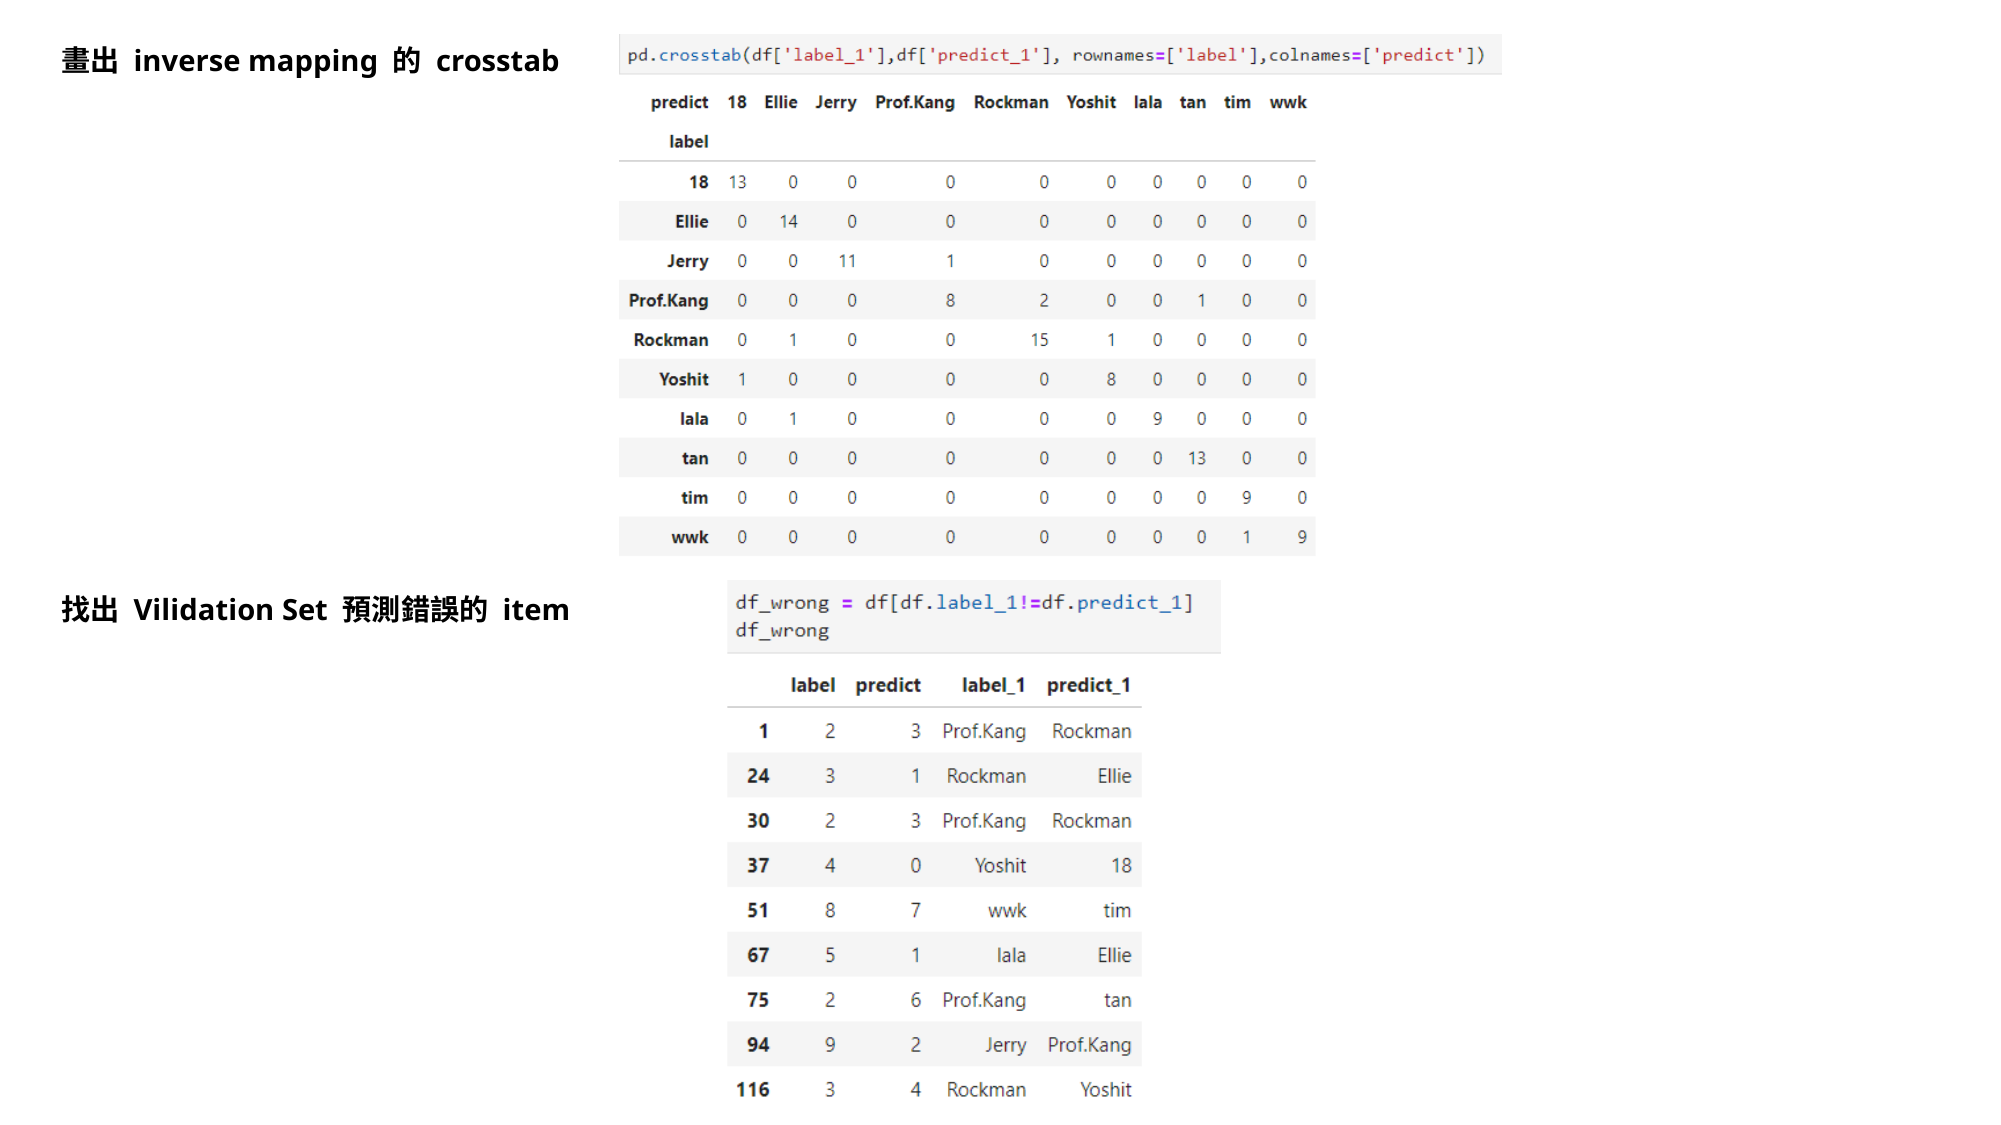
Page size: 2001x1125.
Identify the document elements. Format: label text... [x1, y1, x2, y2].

text_box 畫出 inverse mapping 的 crosstab [46, 34, 618, 85]
picture [618, 34, 1502, 563]
text_box 找出 Vilidation Set 預測錯誤的 item [46, 583, 727, 634]
picture [727, 580, 1224, 1112]
